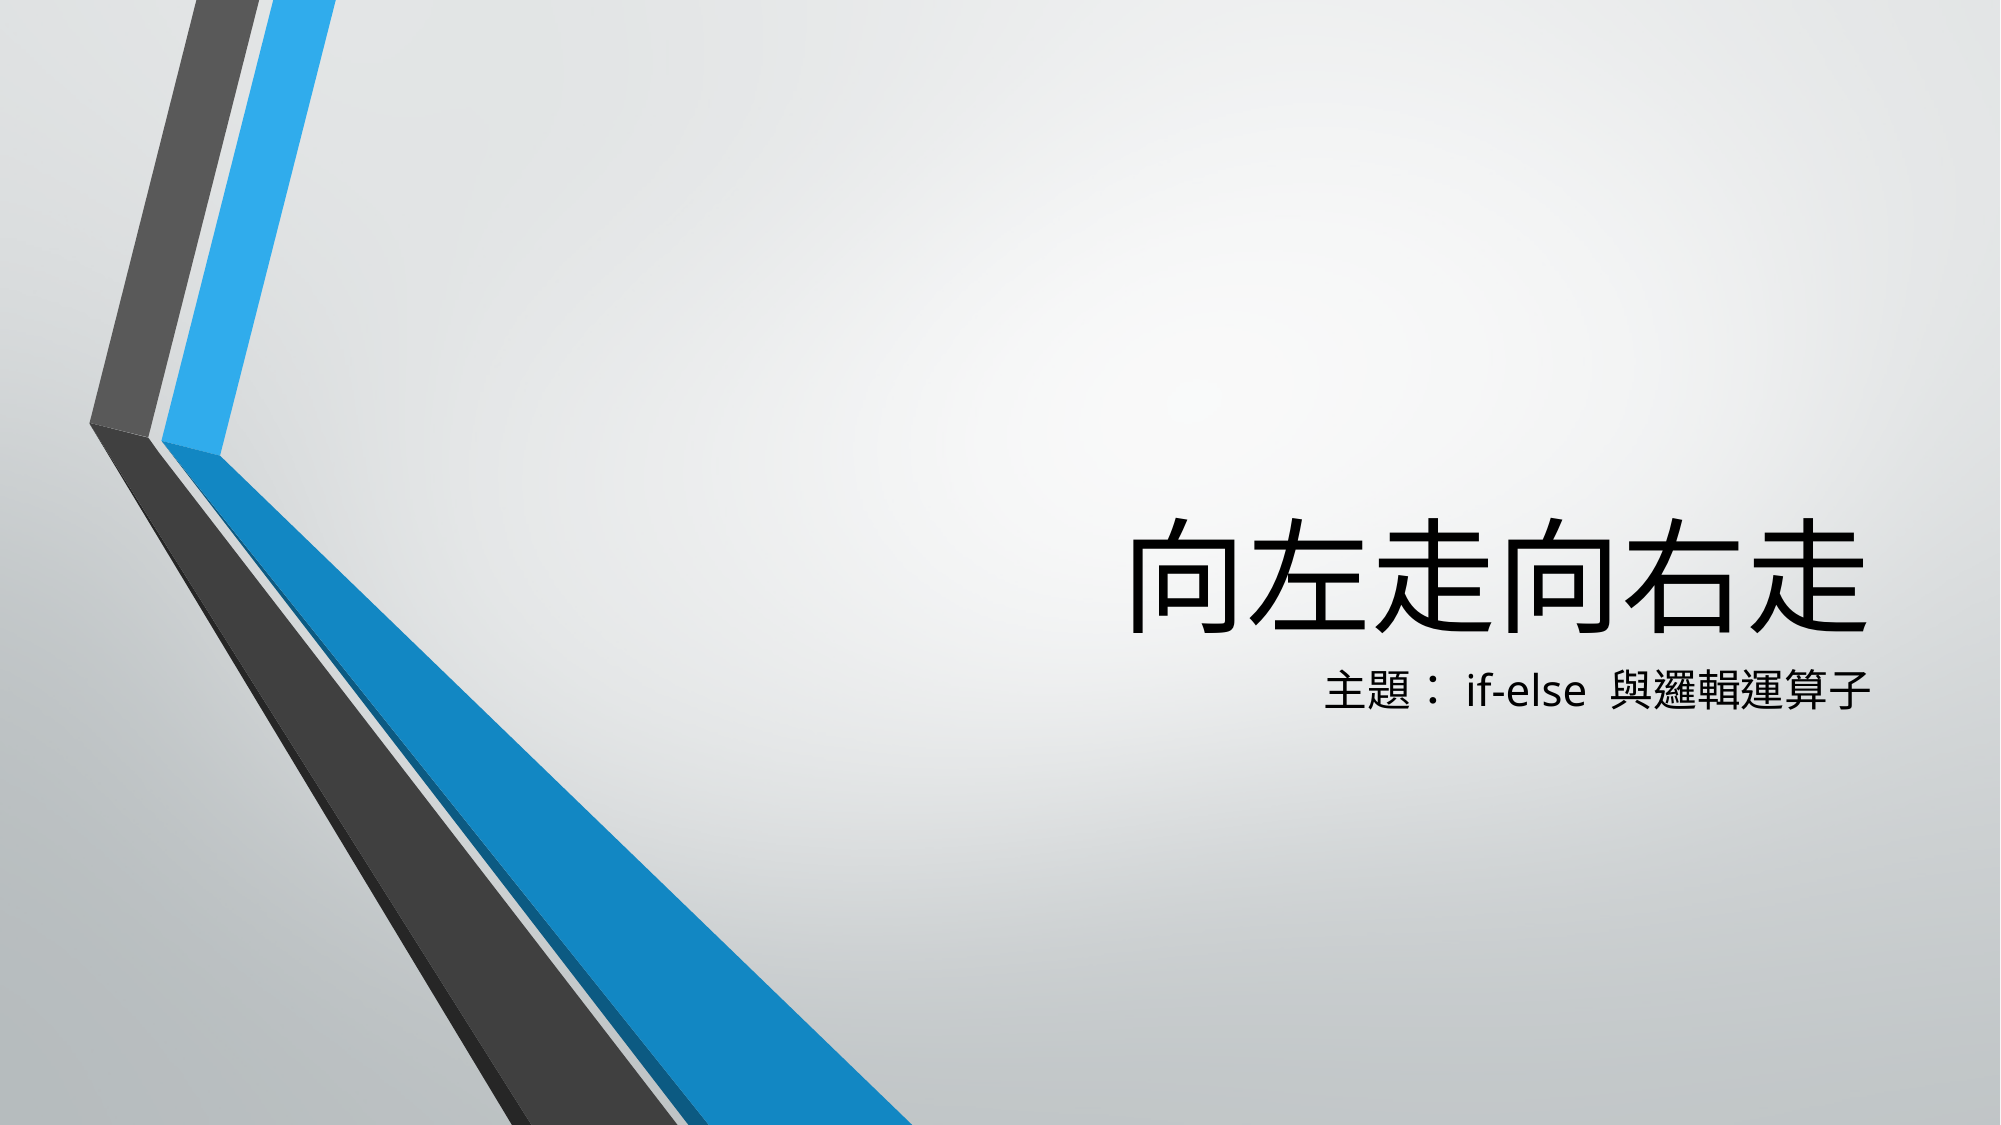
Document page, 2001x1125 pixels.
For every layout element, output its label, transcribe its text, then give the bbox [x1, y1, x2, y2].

title 向左走向右走 [480, 226, 1887, 656]
subtitle 主題：if-else 與邏輯運算子 [740, 655, 1887, 884]
